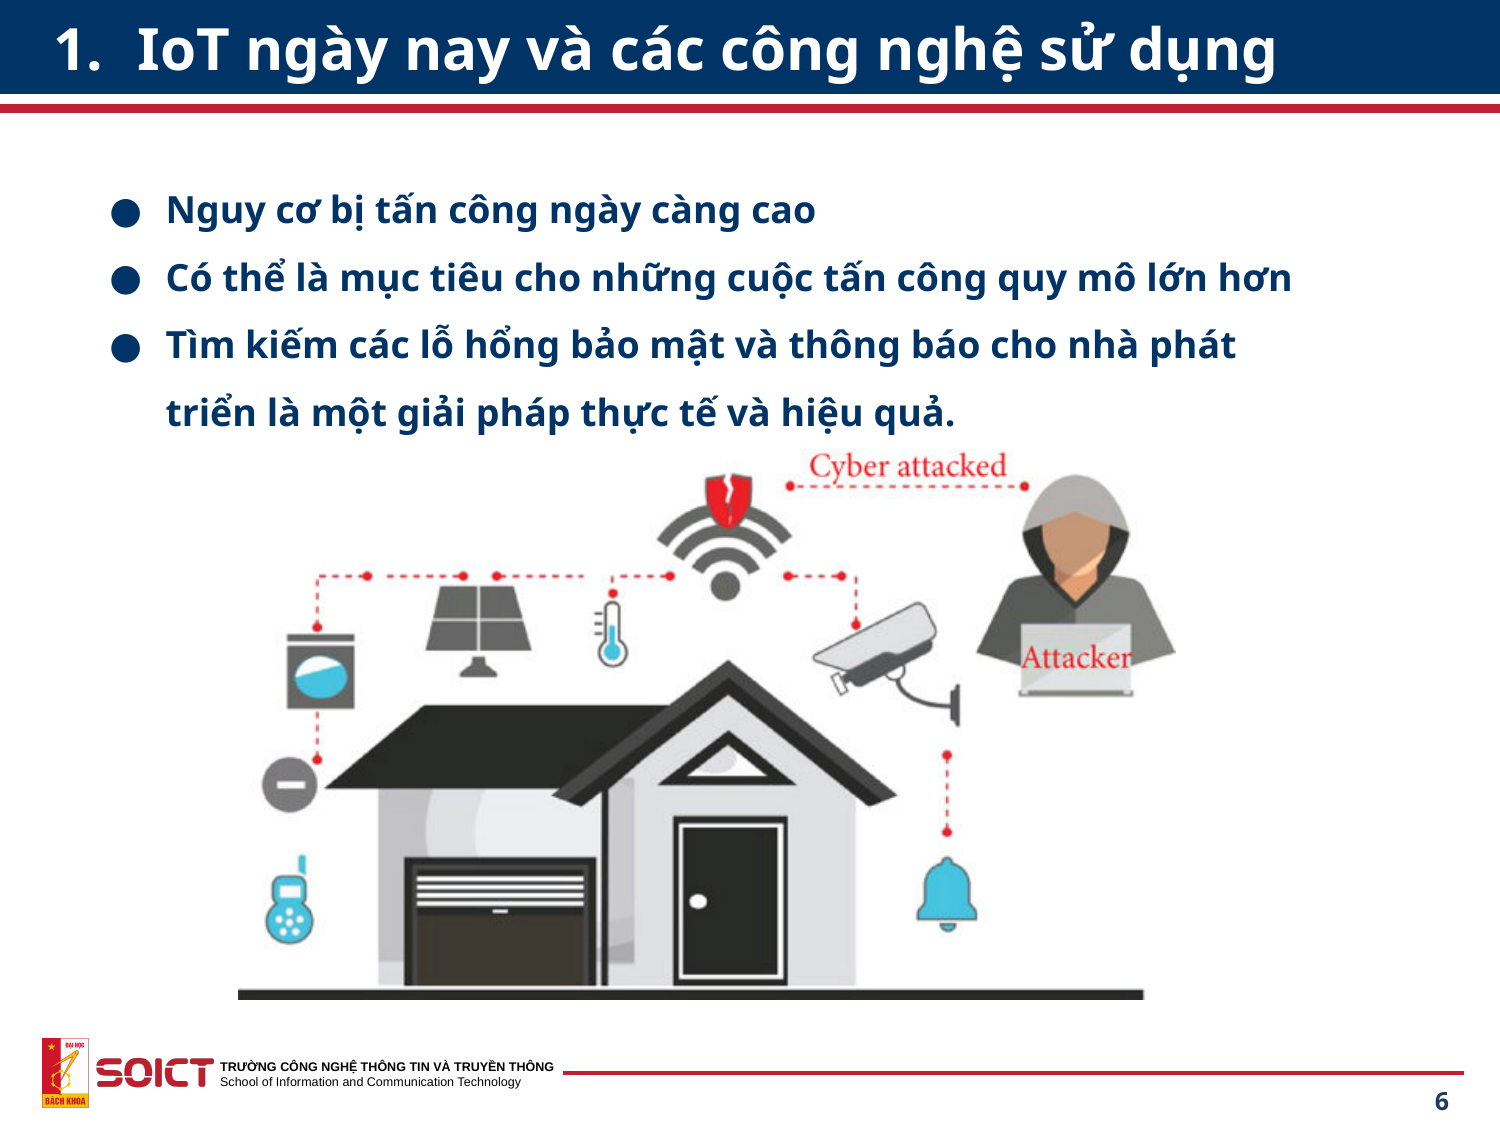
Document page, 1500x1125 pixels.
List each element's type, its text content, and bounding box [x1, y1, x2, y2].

picture [237, 449, 1176, 1000]
picture [42, 1038, 214, 1108]
slide_number 6 [1126, 1078, 1464, 1125]
title IoT ngày nay và các công nghệ sử dụng [38, 12, 1462, 87]
text_box Nguy cơ bị tấn công ngày càng cao Có thể là mục tiêu cho những cuộc tấn công quy mô lớn hơn Tìm kiếm các lỗ hổng bảo mật và thông báo cho nhà phát triển là một giải pháp thực tế và hiệu quả. [75, 148, 1339, 494]
